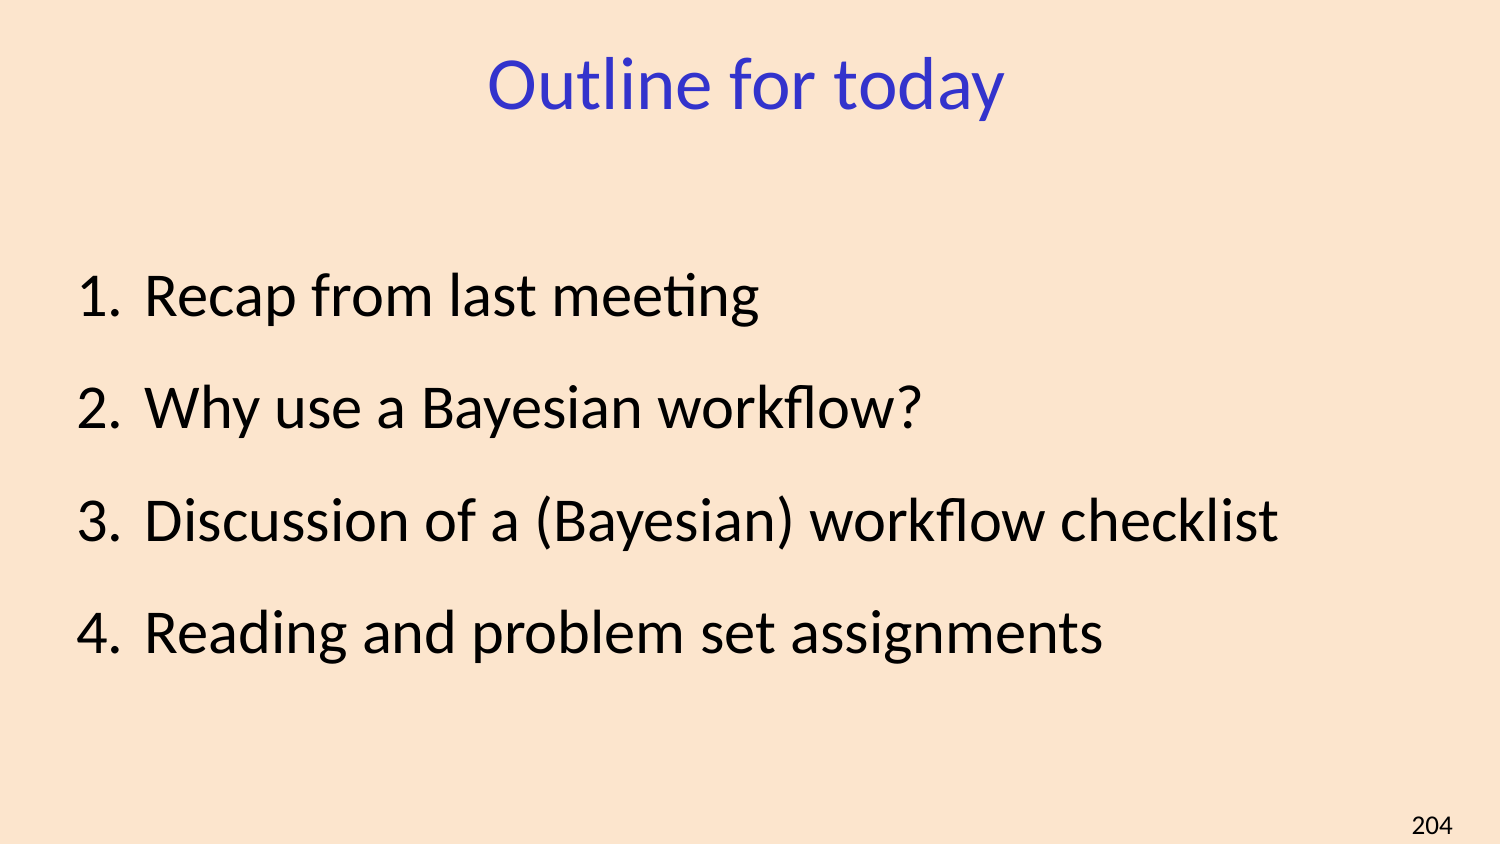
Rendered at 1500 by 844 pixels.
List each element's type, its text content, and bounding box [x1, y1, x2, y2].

title Outline for today [112, 0, 1388, 160]
list Recap from last meeting Why use a Bayesian workflow? Discussion of a (Bayesian) workflow checklist Reading and problem set assignments [64, 211, 1402, 754]
slide_number ‹#› [1372, 802, 1492, 827]
